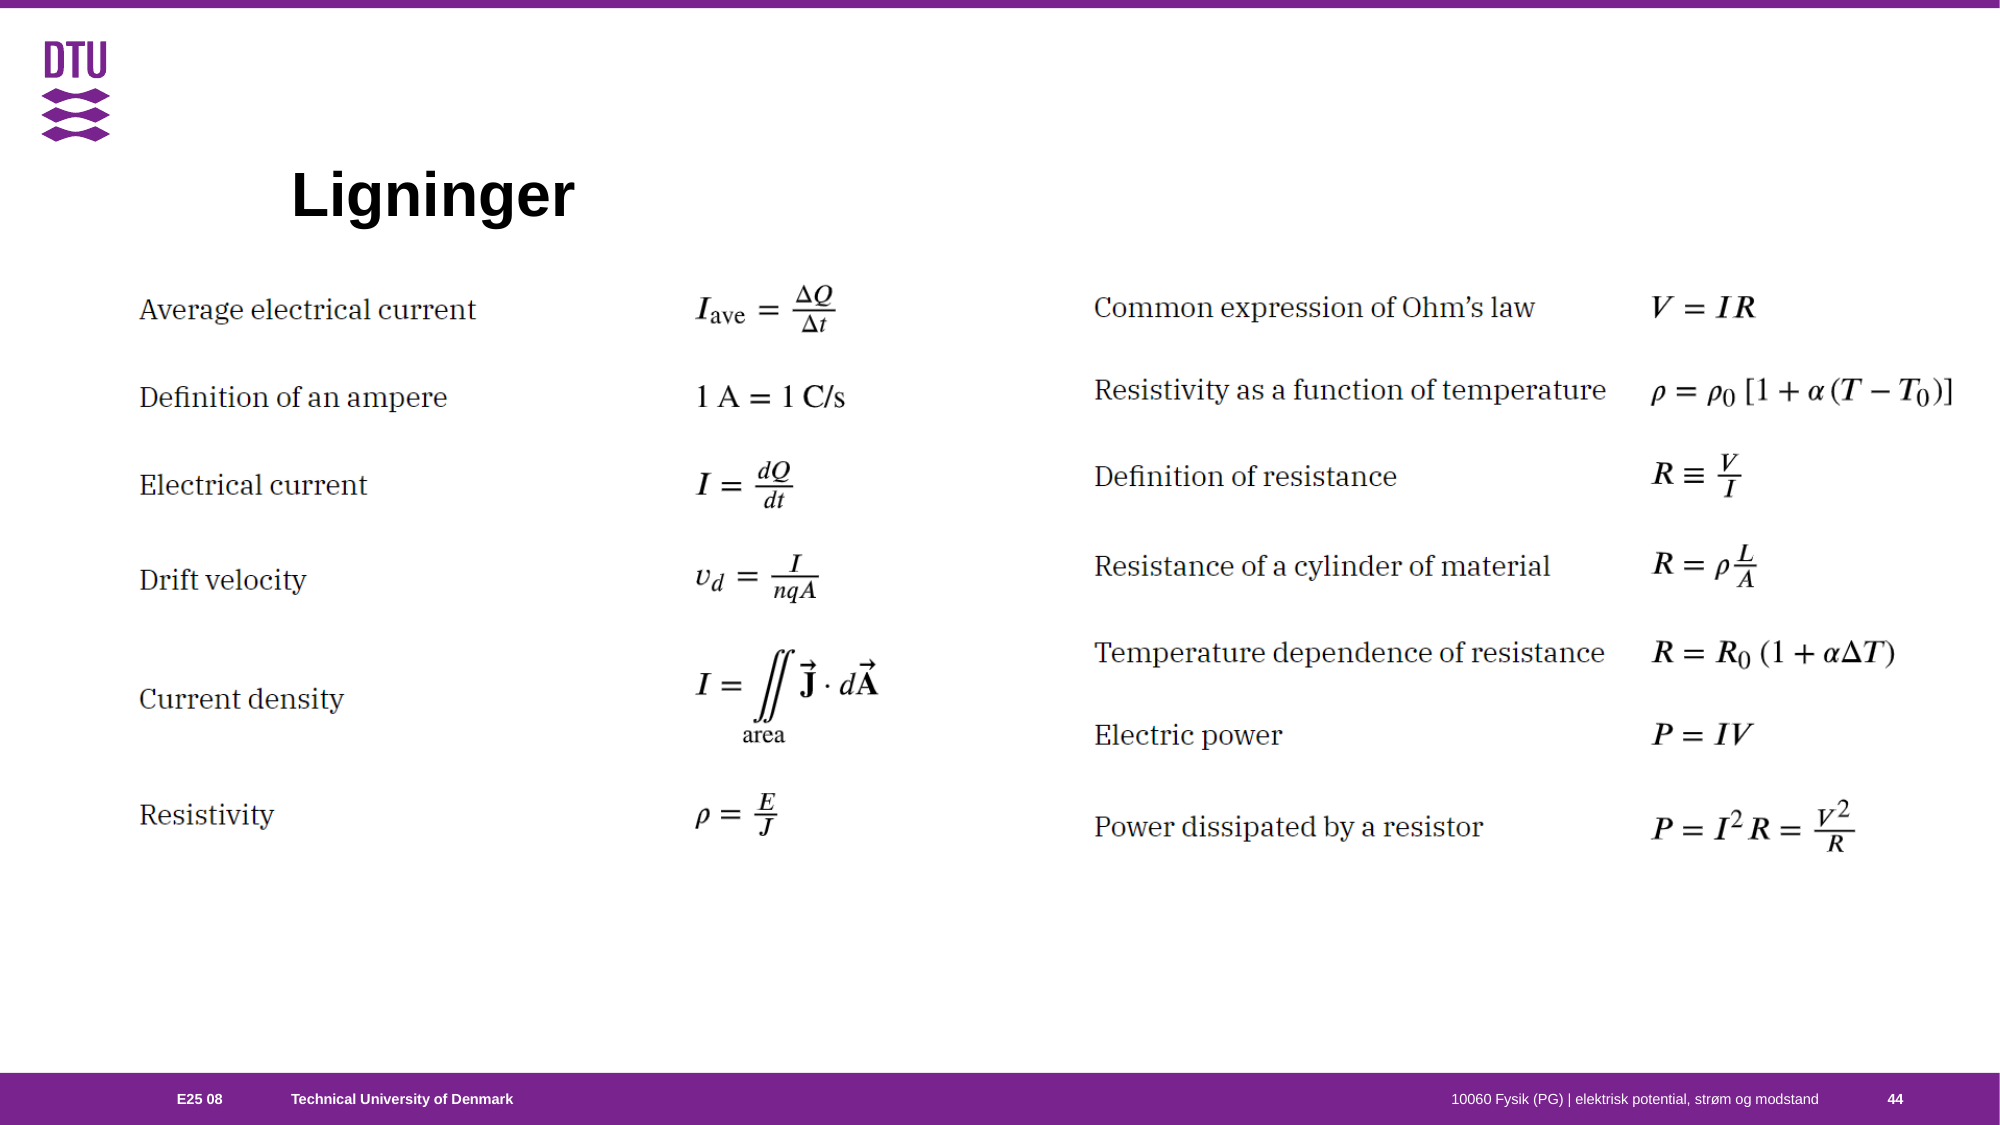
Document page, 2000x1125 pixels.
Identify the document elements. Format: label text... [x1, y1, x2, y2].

picture [1082, 265, 1969, 876]
title Ligninger [291, 69, 1819, 230]
slide_number E25 08 [41, 1073, 223, 1125]
footer 10060 Fysik (PG) | elektrisk potential, strøm og modstand [917, 1073, 1819, 1125]
slide_number 44 [1887, 1073, 1959, 1125]
picture [124, 265, 918, 860]
